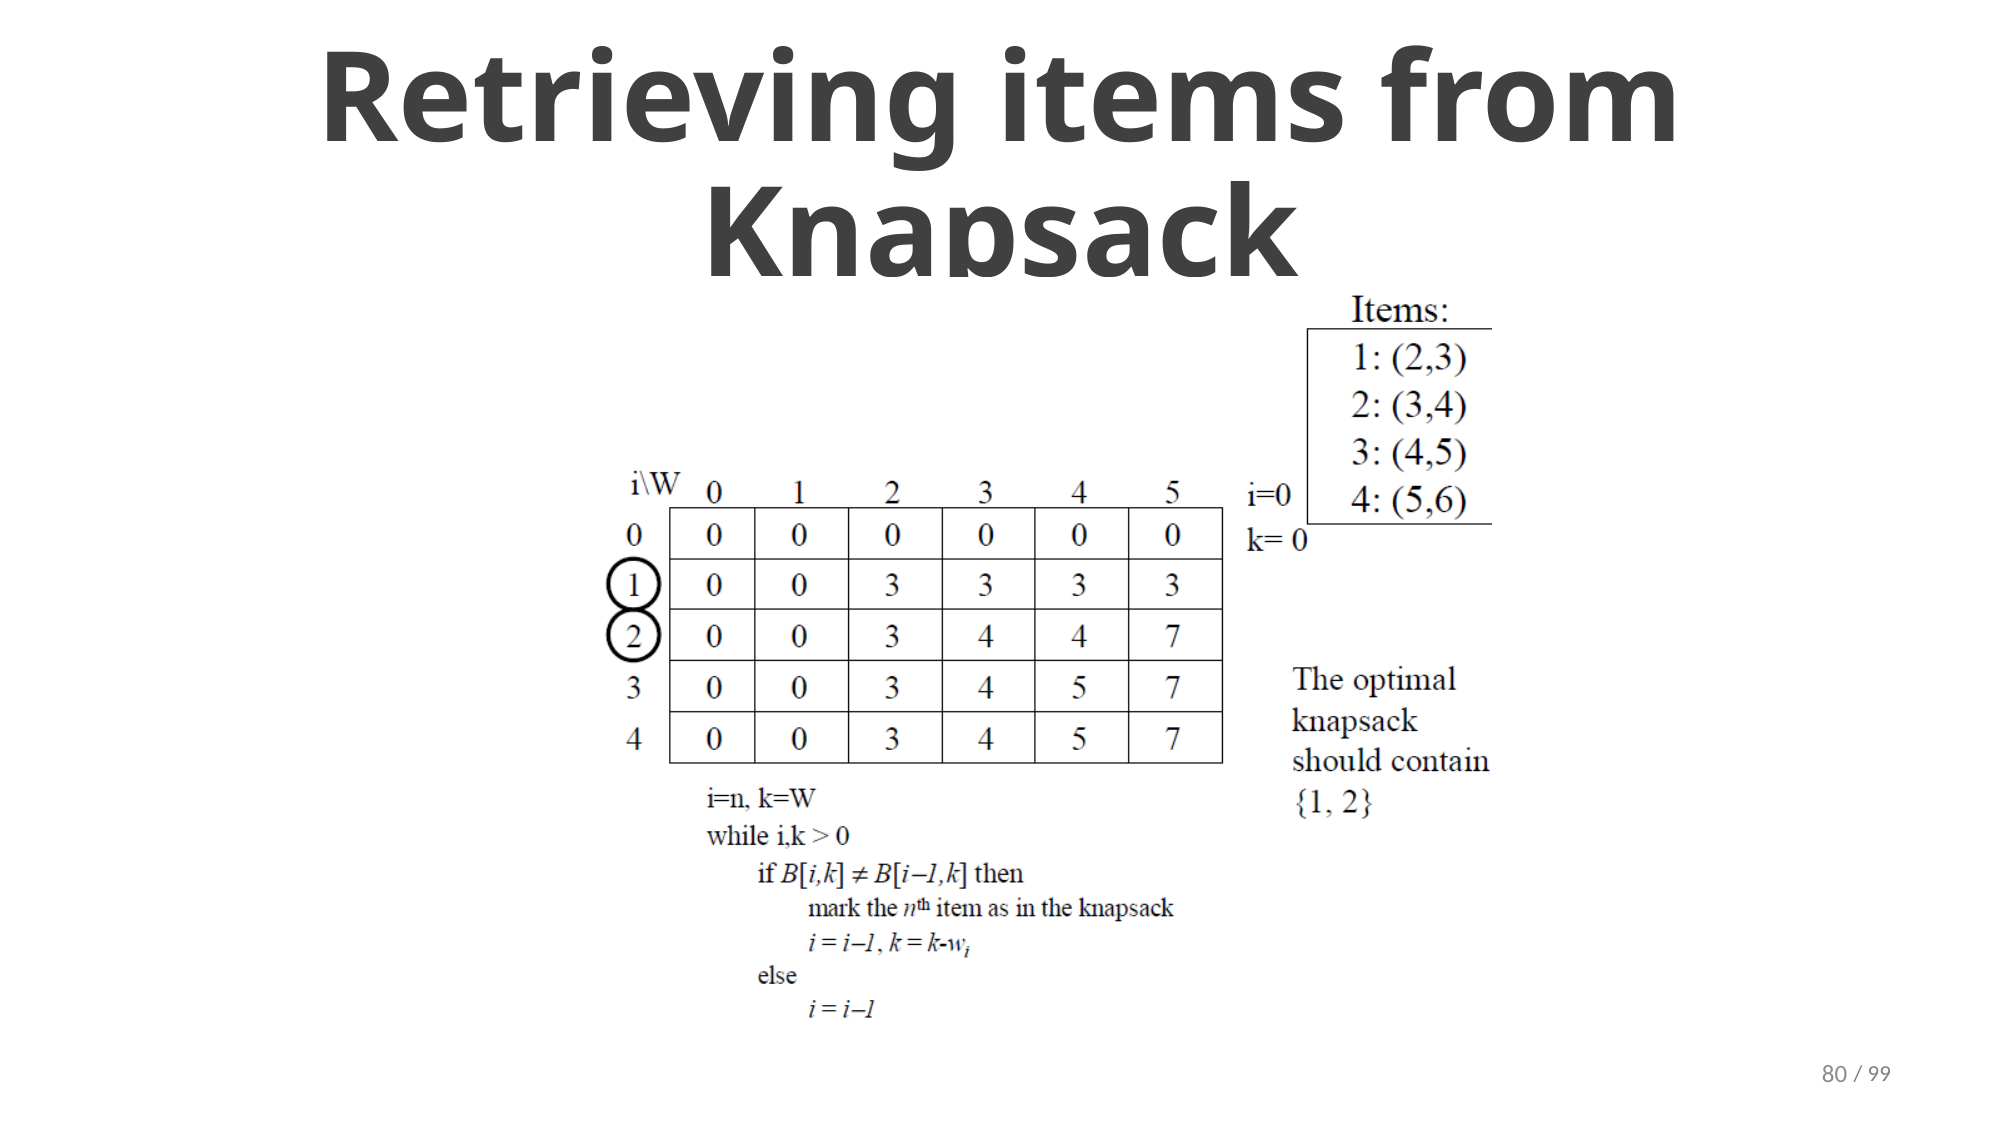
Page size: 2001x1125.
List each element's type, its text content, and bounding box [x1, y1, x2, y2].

picture [508, 277, 1492, 1024]
title Retrieving items from Knapsack [131, 54, 1869, 284]
slide_number 80 [1412, 1042, 1863, 1103]
